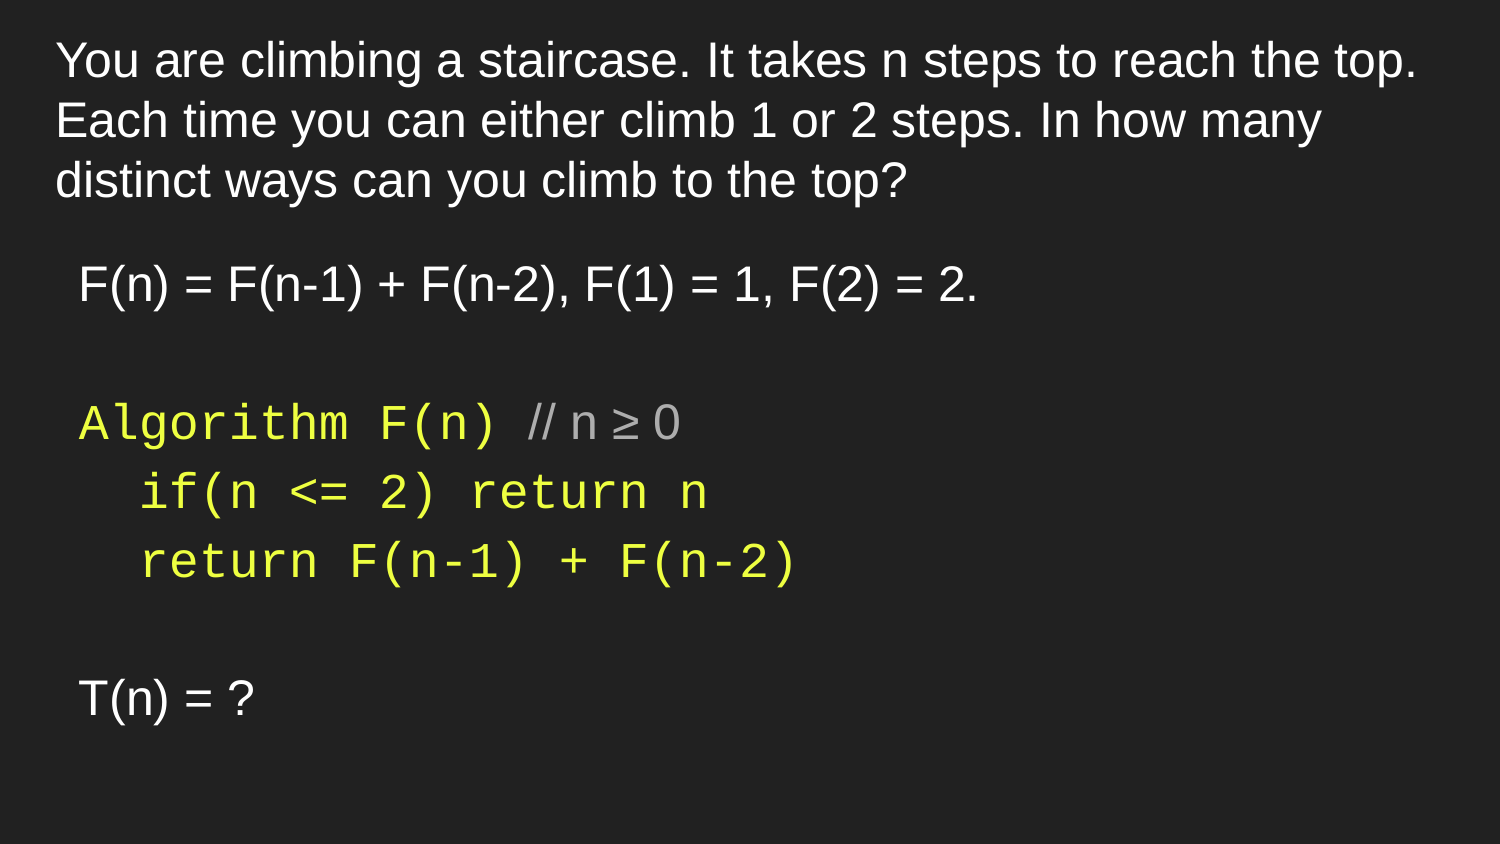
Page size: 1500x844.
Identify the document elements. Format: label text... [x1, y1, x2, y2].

list F(n) = F(n-1) + F(n-2), F(1) = 1, F(2) = 2. Algorithm F(n) // n ≥ 0 if(n <= 2) return n return F(n-1) + F(n-2) T(n) = ? [63, 227, 1437, 750]
title You are climbing a staircase. It takes n steps to reach the top. Each time you can either climb 1 or 2 steps. In how many distinct ways can you climb to the top? [40, 12, 1471, 126]
